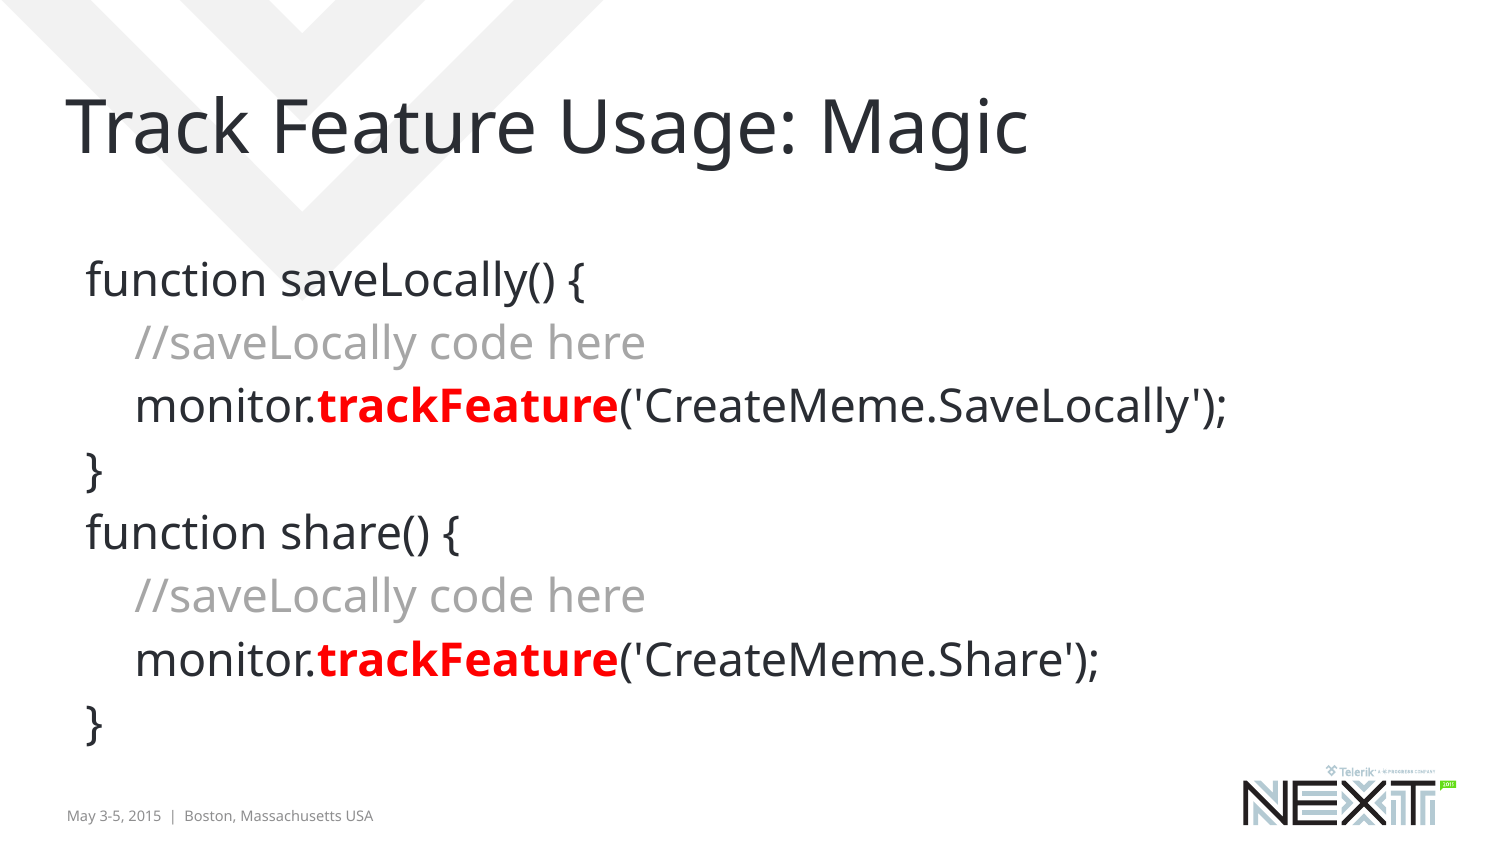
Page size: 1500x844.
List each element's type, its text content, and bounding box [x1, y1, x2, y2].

list function saveLocally() { //saveLocally code here monitor.trackFeature('CreateMeme.SaveLocally'); } function share() { //saveLocally code here monitor.trackFeature('CreateMeme.Share'); } [53, 250, 1434, 760]
title Track Feature Usage: Magic [53, 49, 1434, 208]
